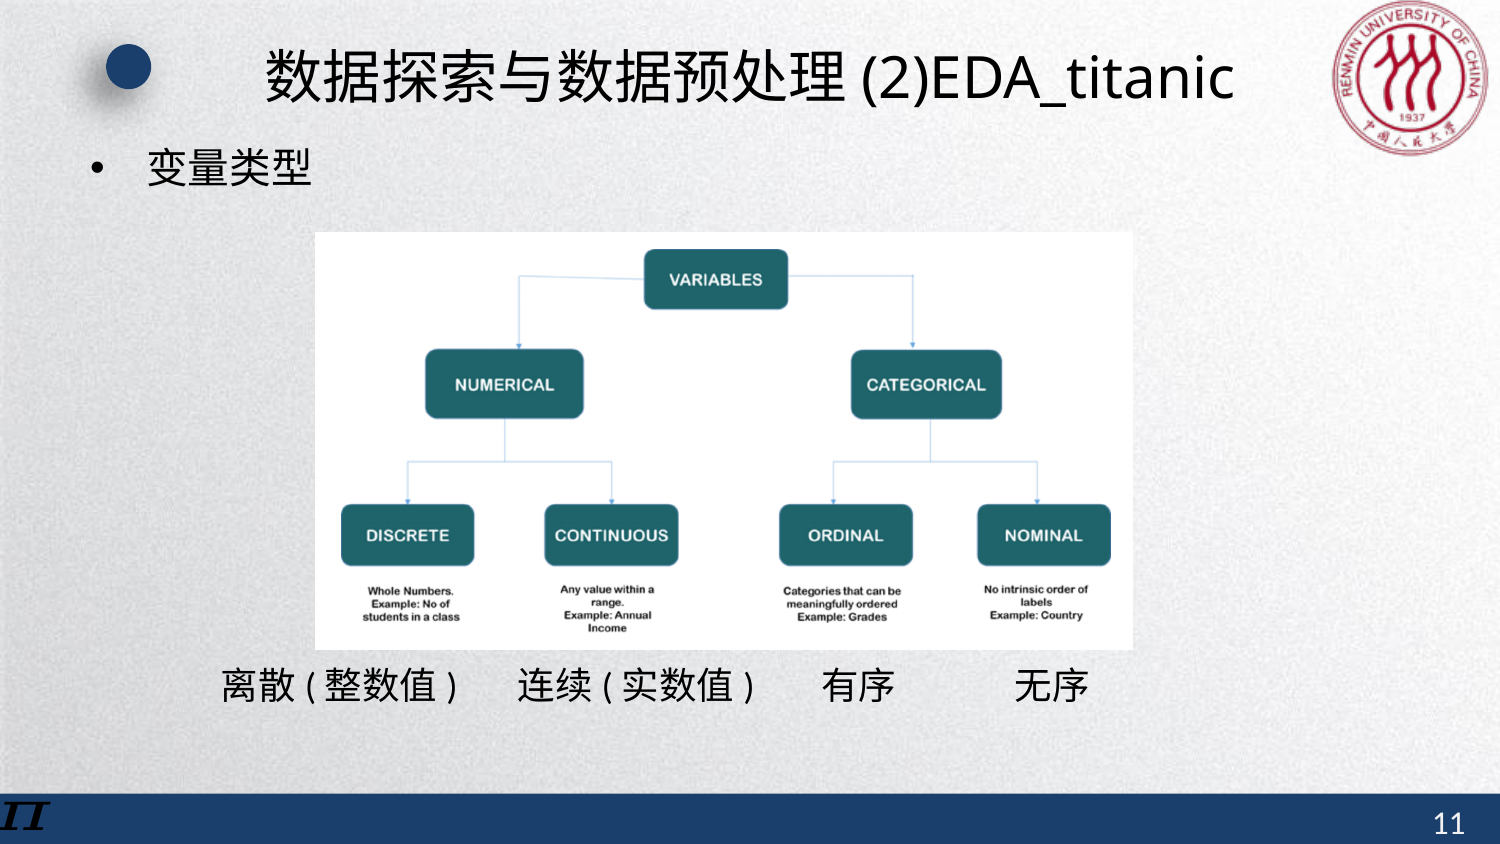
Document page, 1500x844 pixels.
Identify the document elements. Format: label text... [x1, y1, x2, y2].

text_box 有序 无序 [806, 660, 1106, 715]
list 变量类型 [75, 134, 1425, 781]
title 数据探索与数据预处理(2)EDA_titanic [75, 33, 1425, 116]
picture [0, 0, 1500, 793]
text_box 离散(整数值) 连续(实数值) [205, 654, 770, 715]
